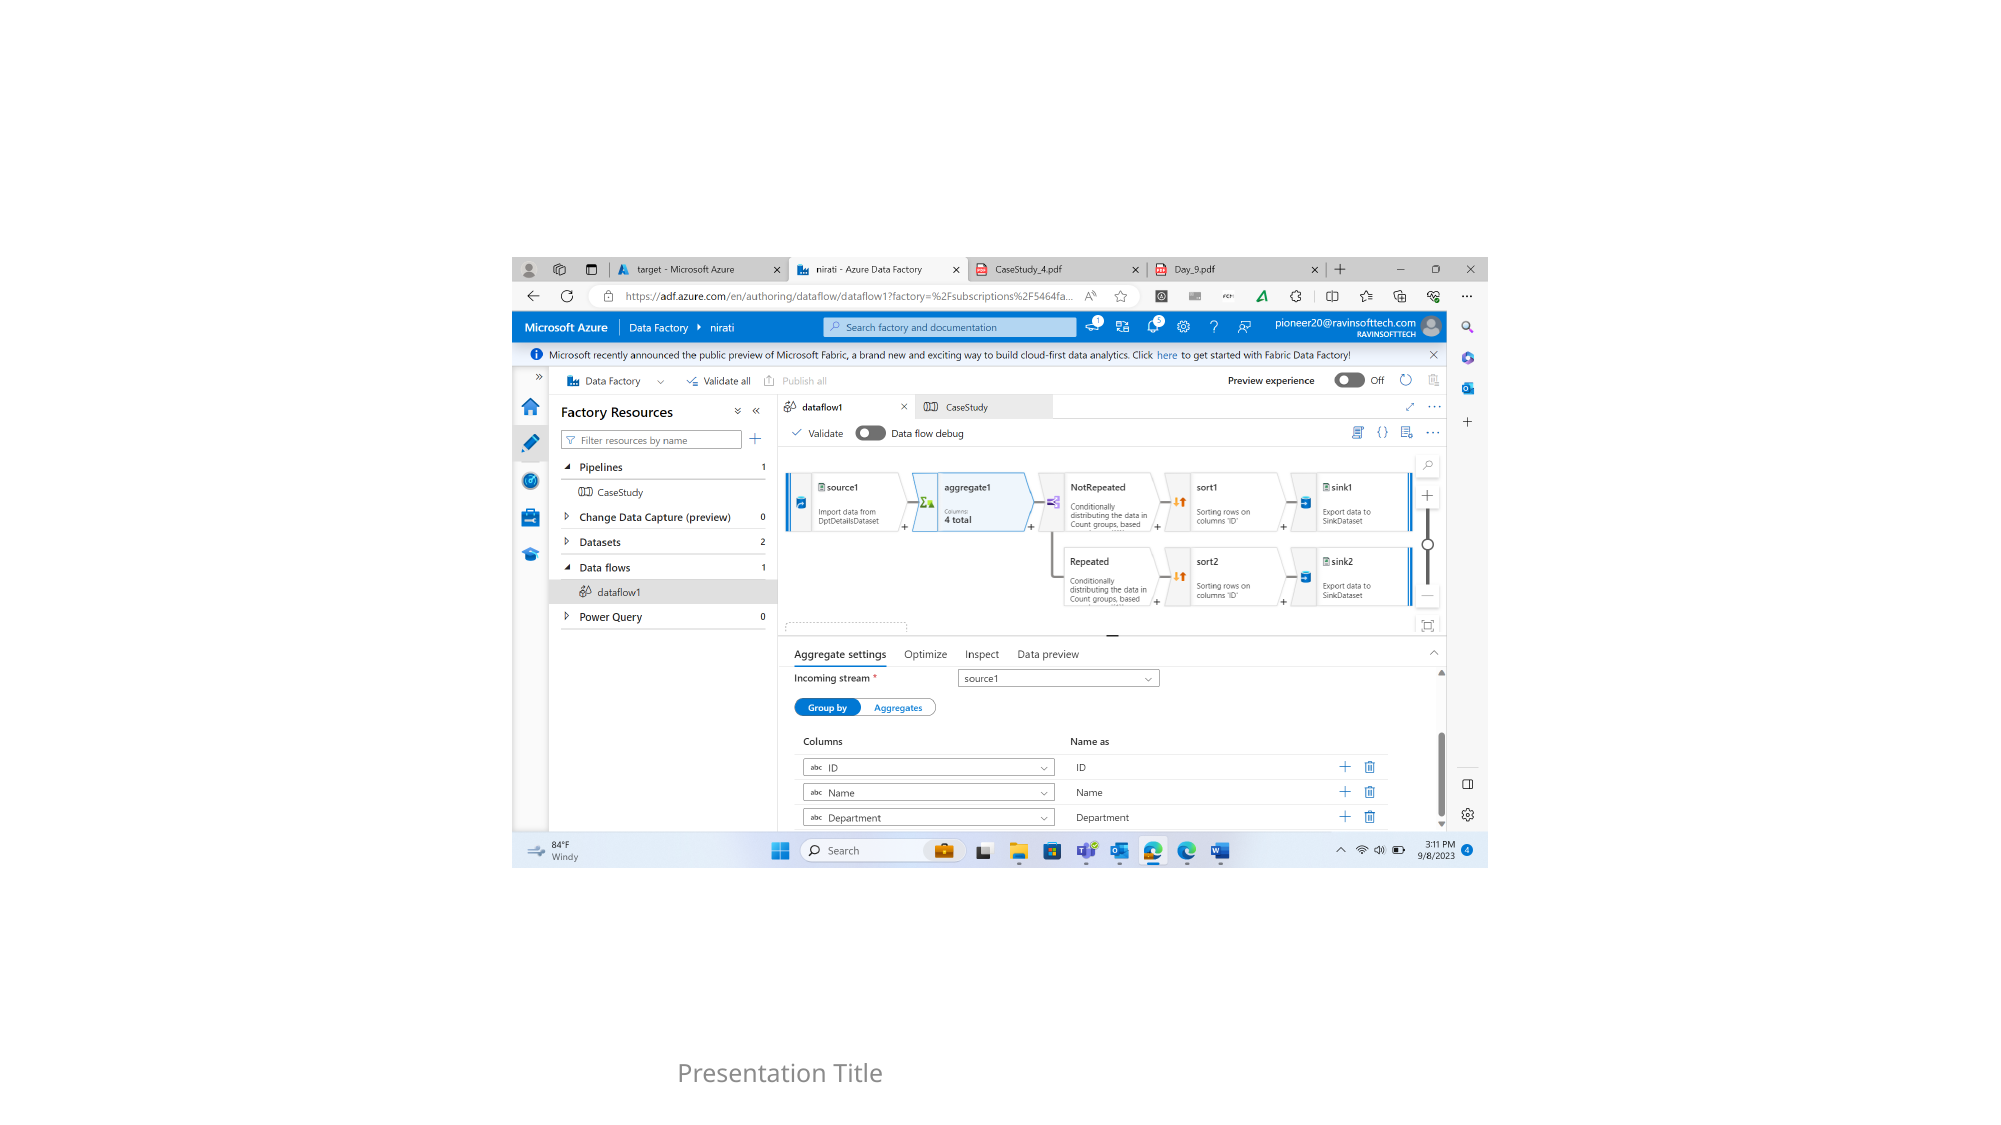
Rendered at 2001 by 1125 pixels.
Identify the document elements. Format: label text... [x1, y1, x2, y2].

footer Presentation Title [662, 1042, 1338, 1103]
picture [512, 257, 1488, 868]
